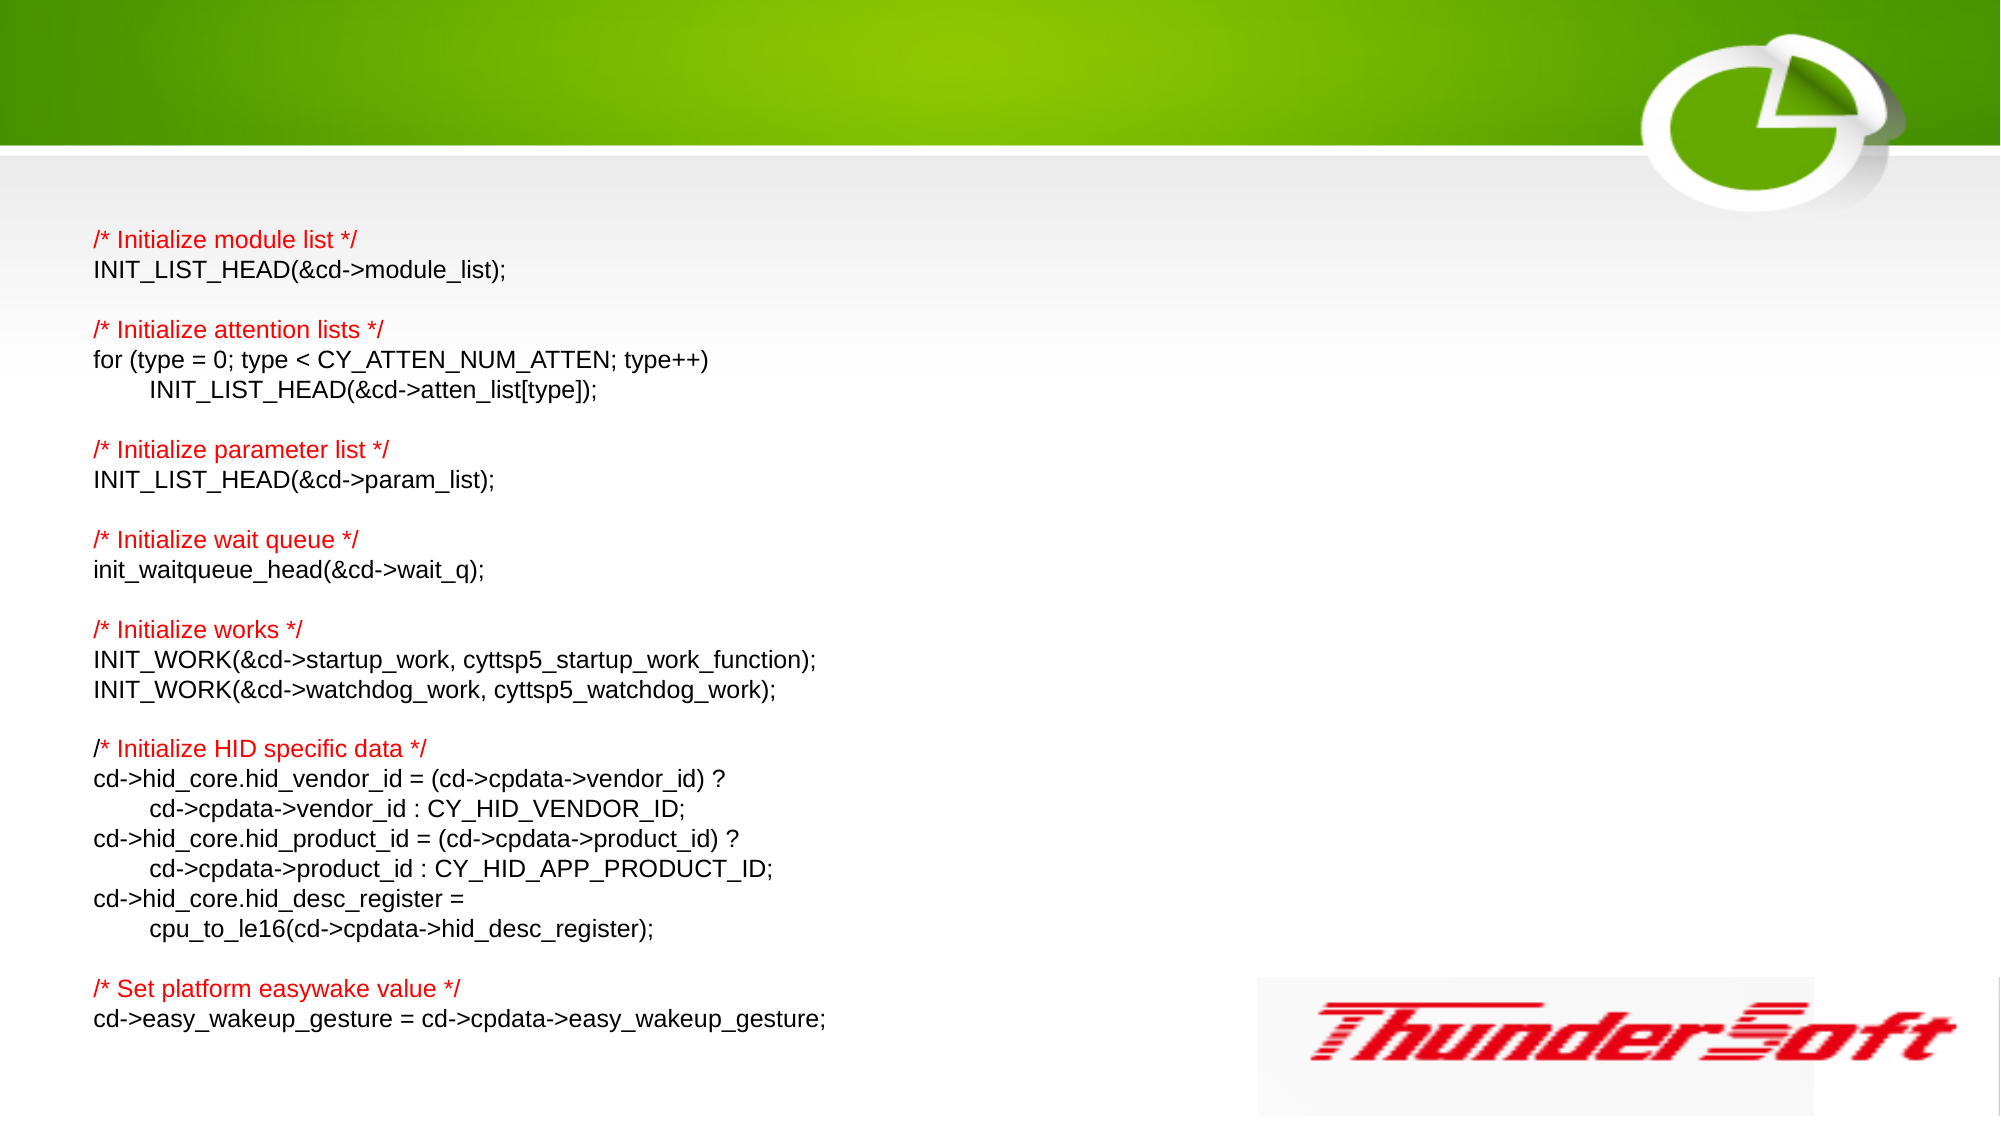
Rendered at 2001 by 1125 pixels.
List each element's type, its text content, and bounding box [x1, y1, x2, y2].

picture [0, 0, 2001, 1125]
text_box /* Initialize module list */ INIT_LIST_HEAD(&cd->module_list); /* Initialize attention lists */ for (type = 0; type < CY_ATTEN_NUM_ATTEN; type++) INIT_LIST_HEAD(&cd->atten_list[type]); /* Initialize parameter list */ INIT_LIST_HEAD(&cd->param_list); /* Initialize wait queue */ init_waitqueue_head(&cd->wait_q); /* Initialize works */ INIT_WORK(&cd->startup_work, cyttsp5_startup_work_function); INIT_WORK(&cd->watchdog_work, cyttsp5_watchdog_work); /* Initialize HID specific data */ cd->hid_core.hid_vendor_id = (cd->cpdata->vendor_id) ? cd->cpdata->vendor_id : CY_HID_VENDOR_ID; cd->hid_core.hid_product_id = (cd->cpdata->product_id) ? cd->cpdata->product_id : CY_HID_APP_PRODUCT_ID; cd->hid_core.hid_desc_register = cpu_to_le16(cd->cpdata->hid_desc_register); /* Set platform easywake value */ cd->easy_wakeup_gesture = cd->cpdata->easy_wakeup_gesture; [22, 216, 1729, 1040]
